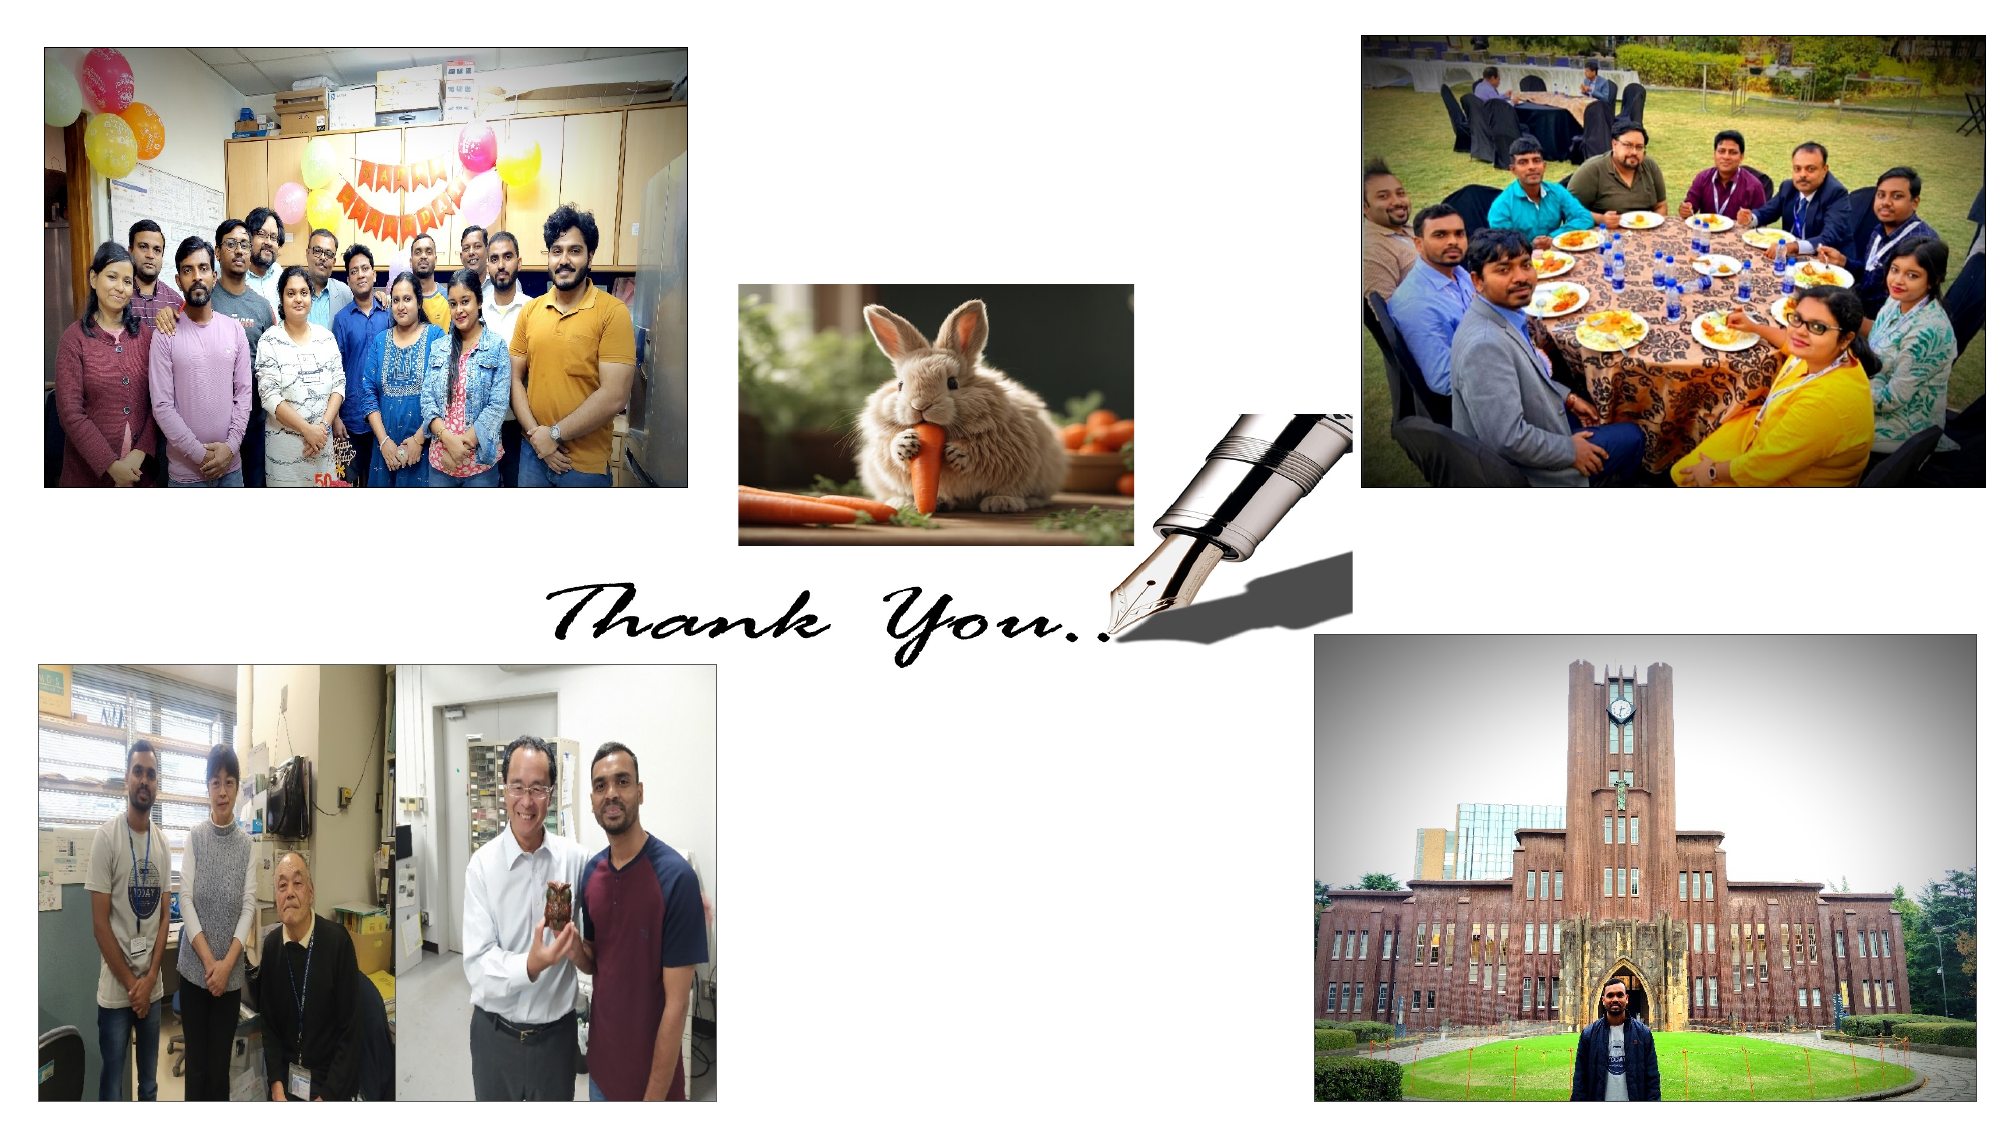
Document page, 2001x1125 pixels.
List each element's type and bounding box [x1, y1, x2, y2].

text_box [37, 664, 717, 1102]
picture [44, 47, 1977, 1102]
picture [1360, 35, 1986, 488]
